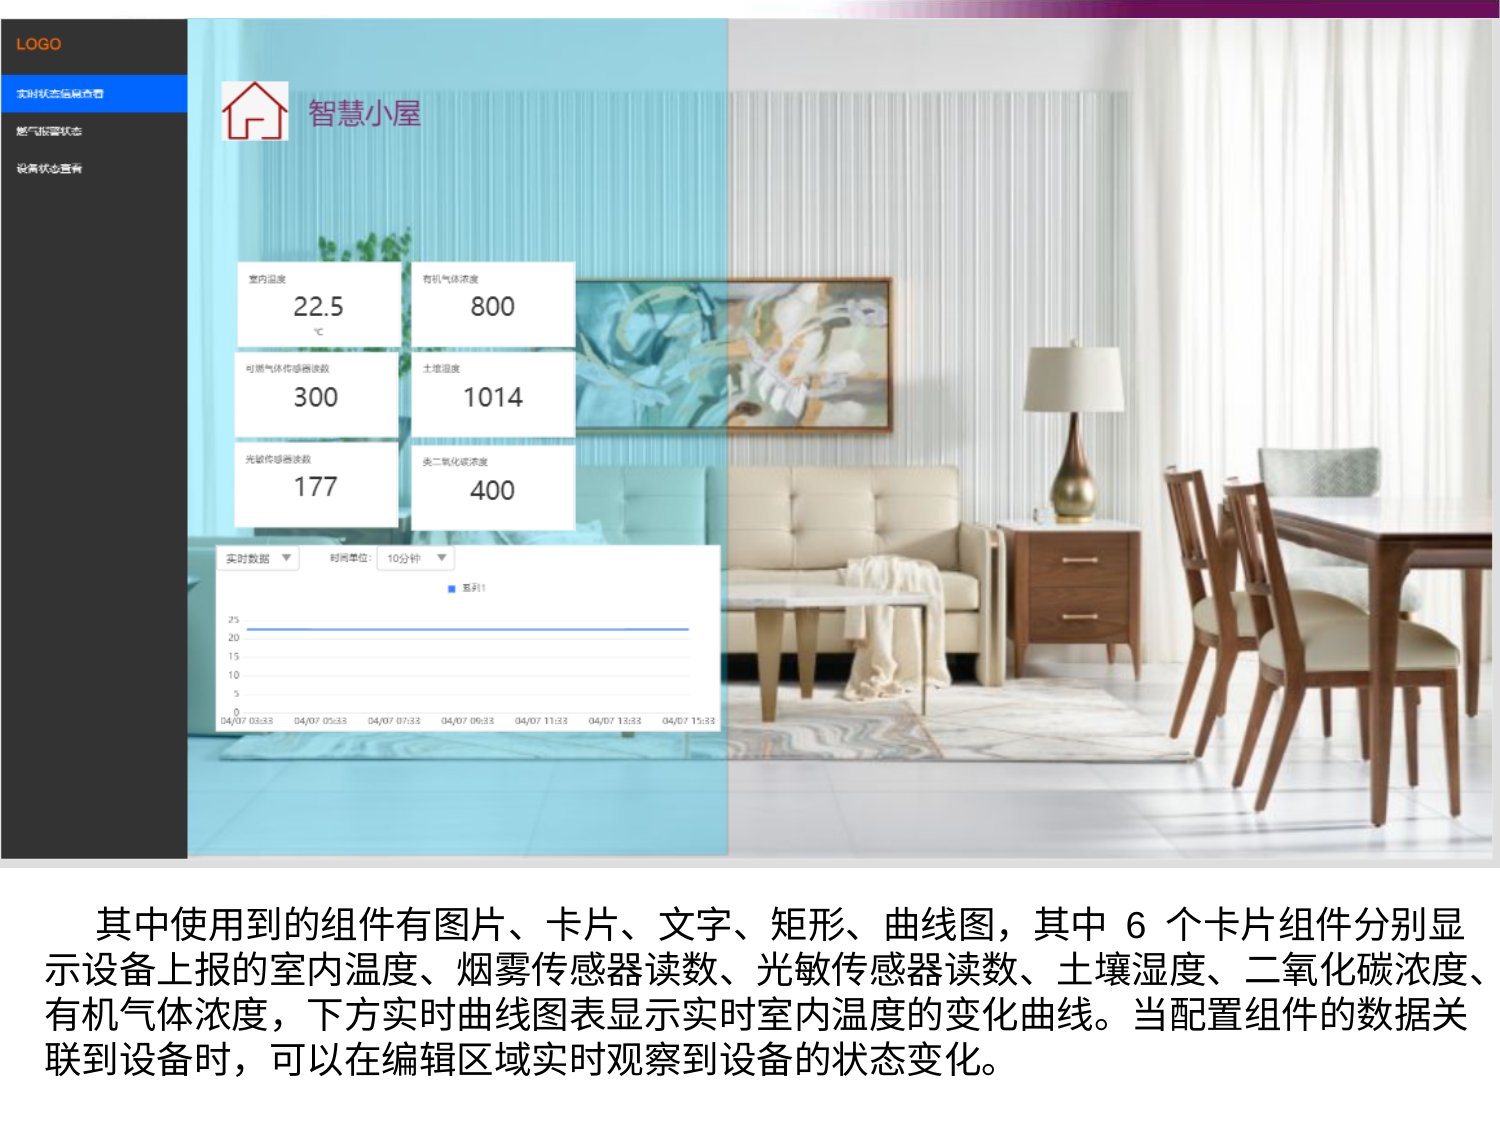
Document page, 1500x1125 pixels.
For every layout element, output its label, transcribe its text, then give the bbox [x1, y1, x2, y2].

text_box 其中使用到的组件有图片、卡片、文字、矩形、曲线图，其中 6 个卡片组件分别显示设备上报的室内温度、烟雾传感器读数、光敏传感器读数、土壤湿度、二氧化碳浓度、有机气体浓度，下方实时曲线图表显示实时室内温度的变化曲线。当配置组件的数据关联到设备时，可以在编辑区域实时观察到设备的状态变化。 [29, 893, 1500, 1088]
picture [0, 0, 1500, 1125]
